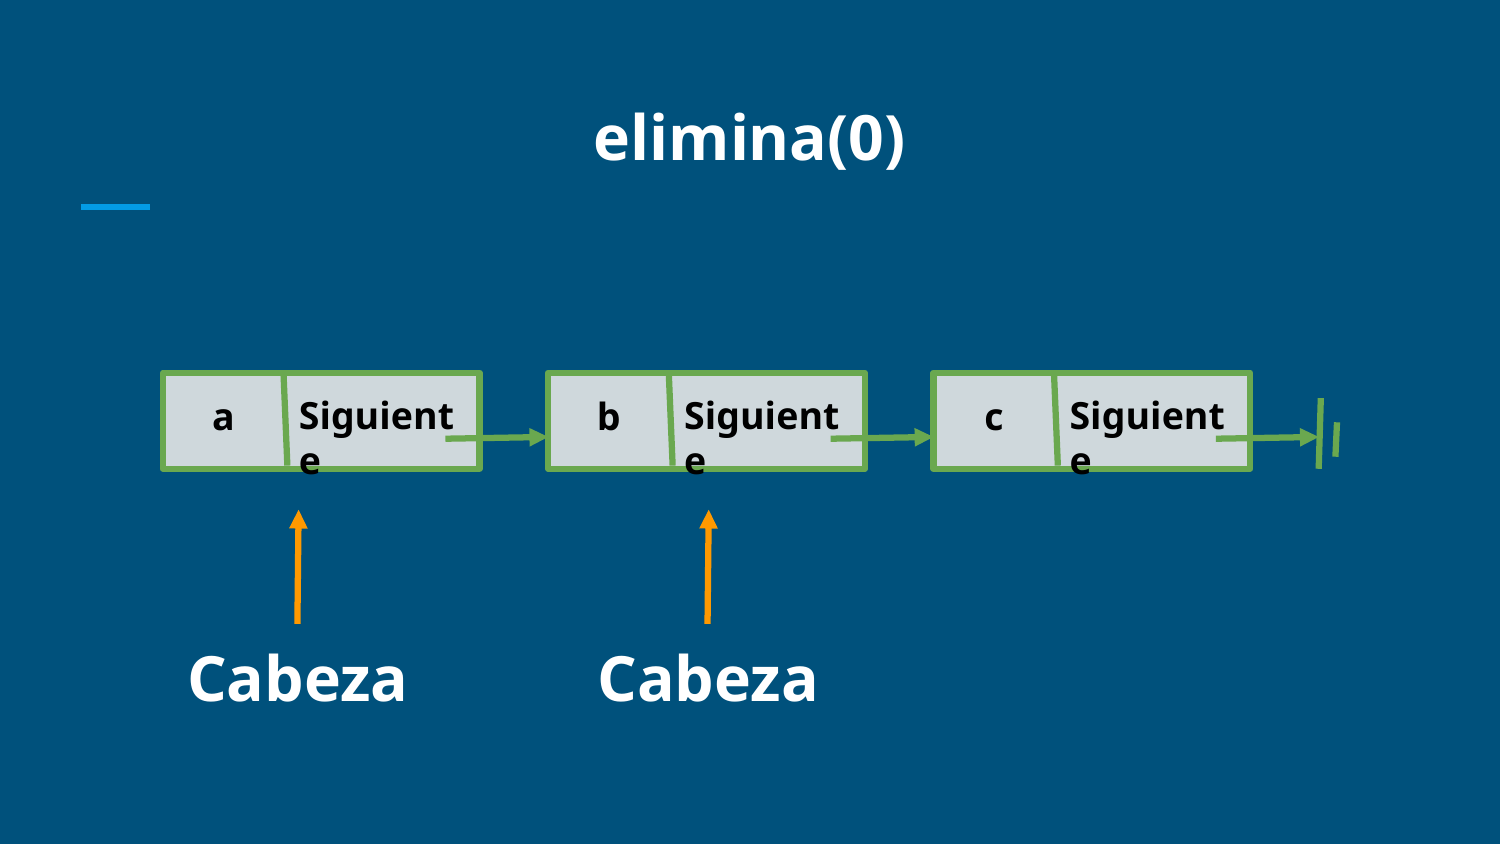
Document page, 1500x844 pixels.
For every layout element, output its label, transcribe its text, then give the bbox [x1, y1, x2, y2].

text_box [161, 509, 435, 710]
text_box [547, 372, 932, 469]
title elimina(0) [63, 75, 1437, 188]
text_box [571, 509, 845, 710]
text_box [1318, 397, 1338, 469]
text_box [162, 372, 546, 469]
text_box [933, 372, 1319, 469]
